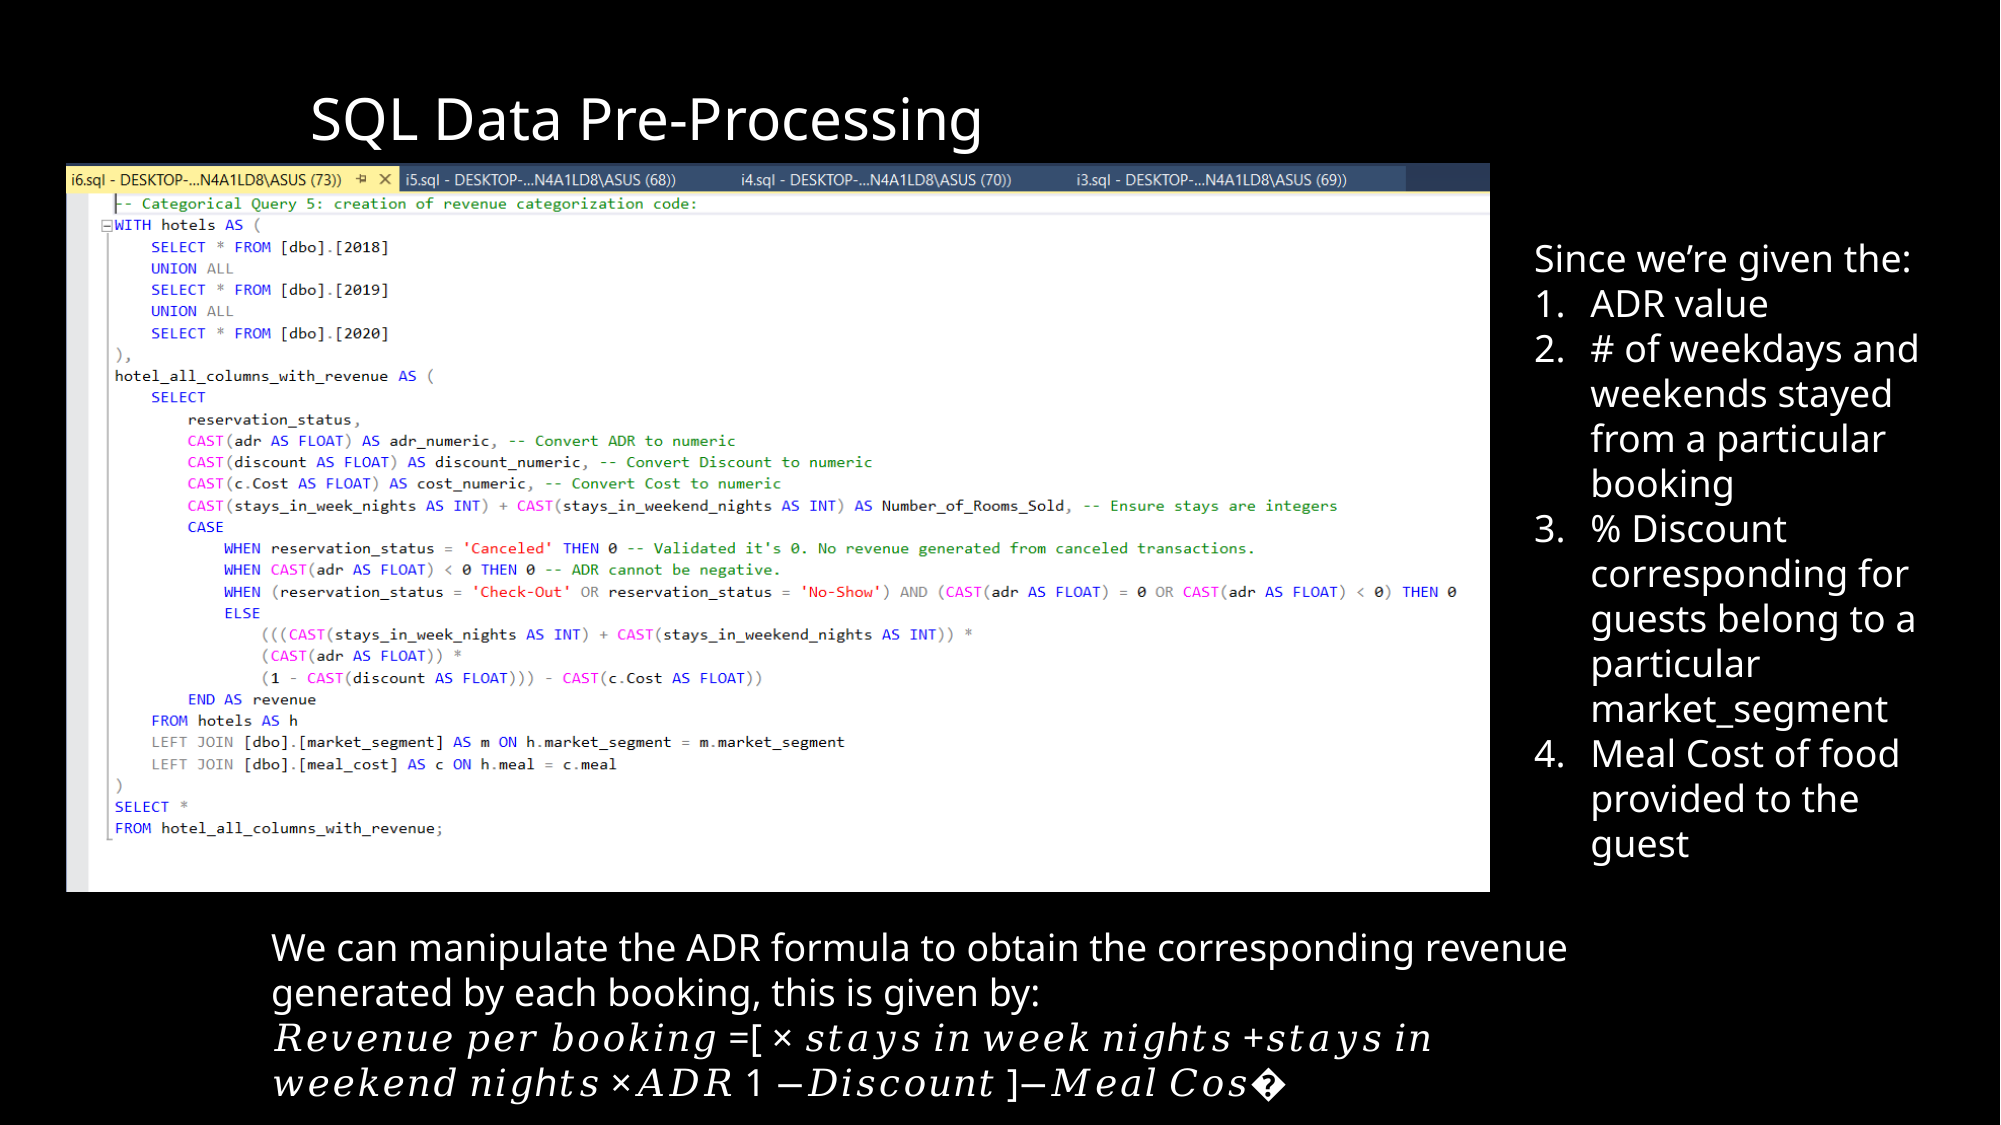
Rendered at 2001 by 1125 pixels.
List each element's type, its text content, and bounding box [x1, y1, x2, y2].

text_box We can manipulate the ADR formula to obtain the corresponding revenue generated by each booking, this is given by: 𝑅𝑒𝑣𝑒𝑛𝑢𝑒 𝑝𝑒𝑟 𝑏𝑜𝑜𝑘𝑖𝑛𝑔 =[ × 𝑠𝑡𝑎𝑦𝑠 𝑖𝑛 𝑤𝑒𝑒𝑘 𝑛𝑖𝑔ℎ𝑡𝑠 +𝑠𝑡𝑎𝑦𝑠 𝑖𝑛 𝑤𝑒𝑒𝑘𝑒𝑛𝑑 𝑛𝑖𝑔ℎ𝑡𝑠 ×𝐴𝐷𝑅 1 −𝐷𝑖𝑠𝑐𝑜𝑢𝑛𝑡 ]−𝑀𝑒𝑎𝑙 𝐶𝑜𝑠� [256, 916, 1667, 1111]
picture [66, 163, 1490, 892]
text_box Since we’re given the: ADR value # of weekdays and weekends stayed from a particular booking % Discount corresponding for guests belong to a particular market_segment Meal Cost of food provided to the guest [1519, 227, 1979, 873]
list SQL Data Pre-Processing [125, 83, 1000, 163]
